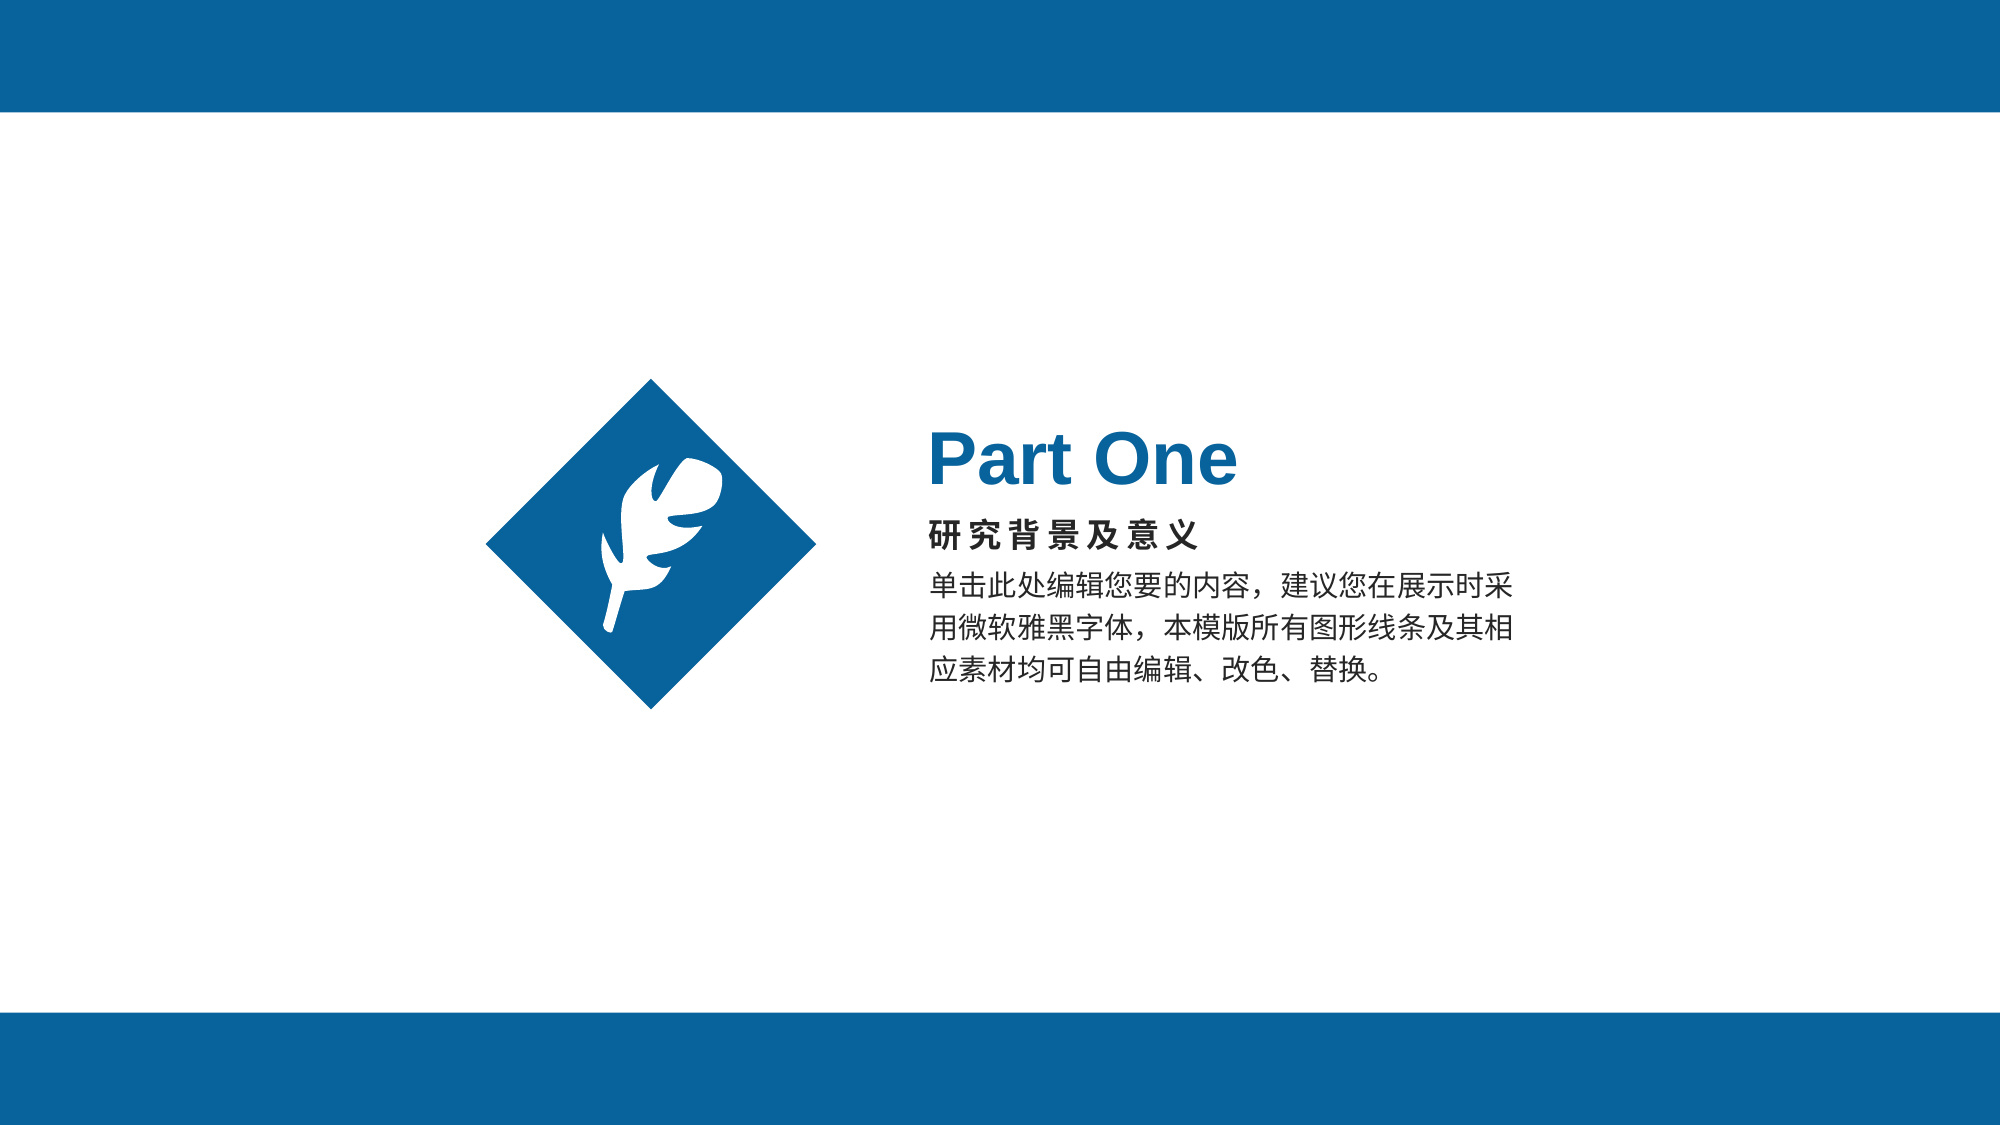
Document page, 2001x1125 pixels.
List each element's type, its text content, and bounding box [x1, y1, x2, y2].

text_box [0, 1011, 2000, 1125]
text_box 单击此处编辑您要的内容，建议您在展示时采用微软雅黑字体，本模版所有图形线条及其相应素材均可自由编辑、改色、替换。 [929, 560, 1534, 687]
text_box [0, 0, 2000, 113]
text_box 研究背景及意义 [914, 508, 1299, 562]
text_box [485, 378, 817, 710]
text_box Part One [912, 402, 1390, 508]
